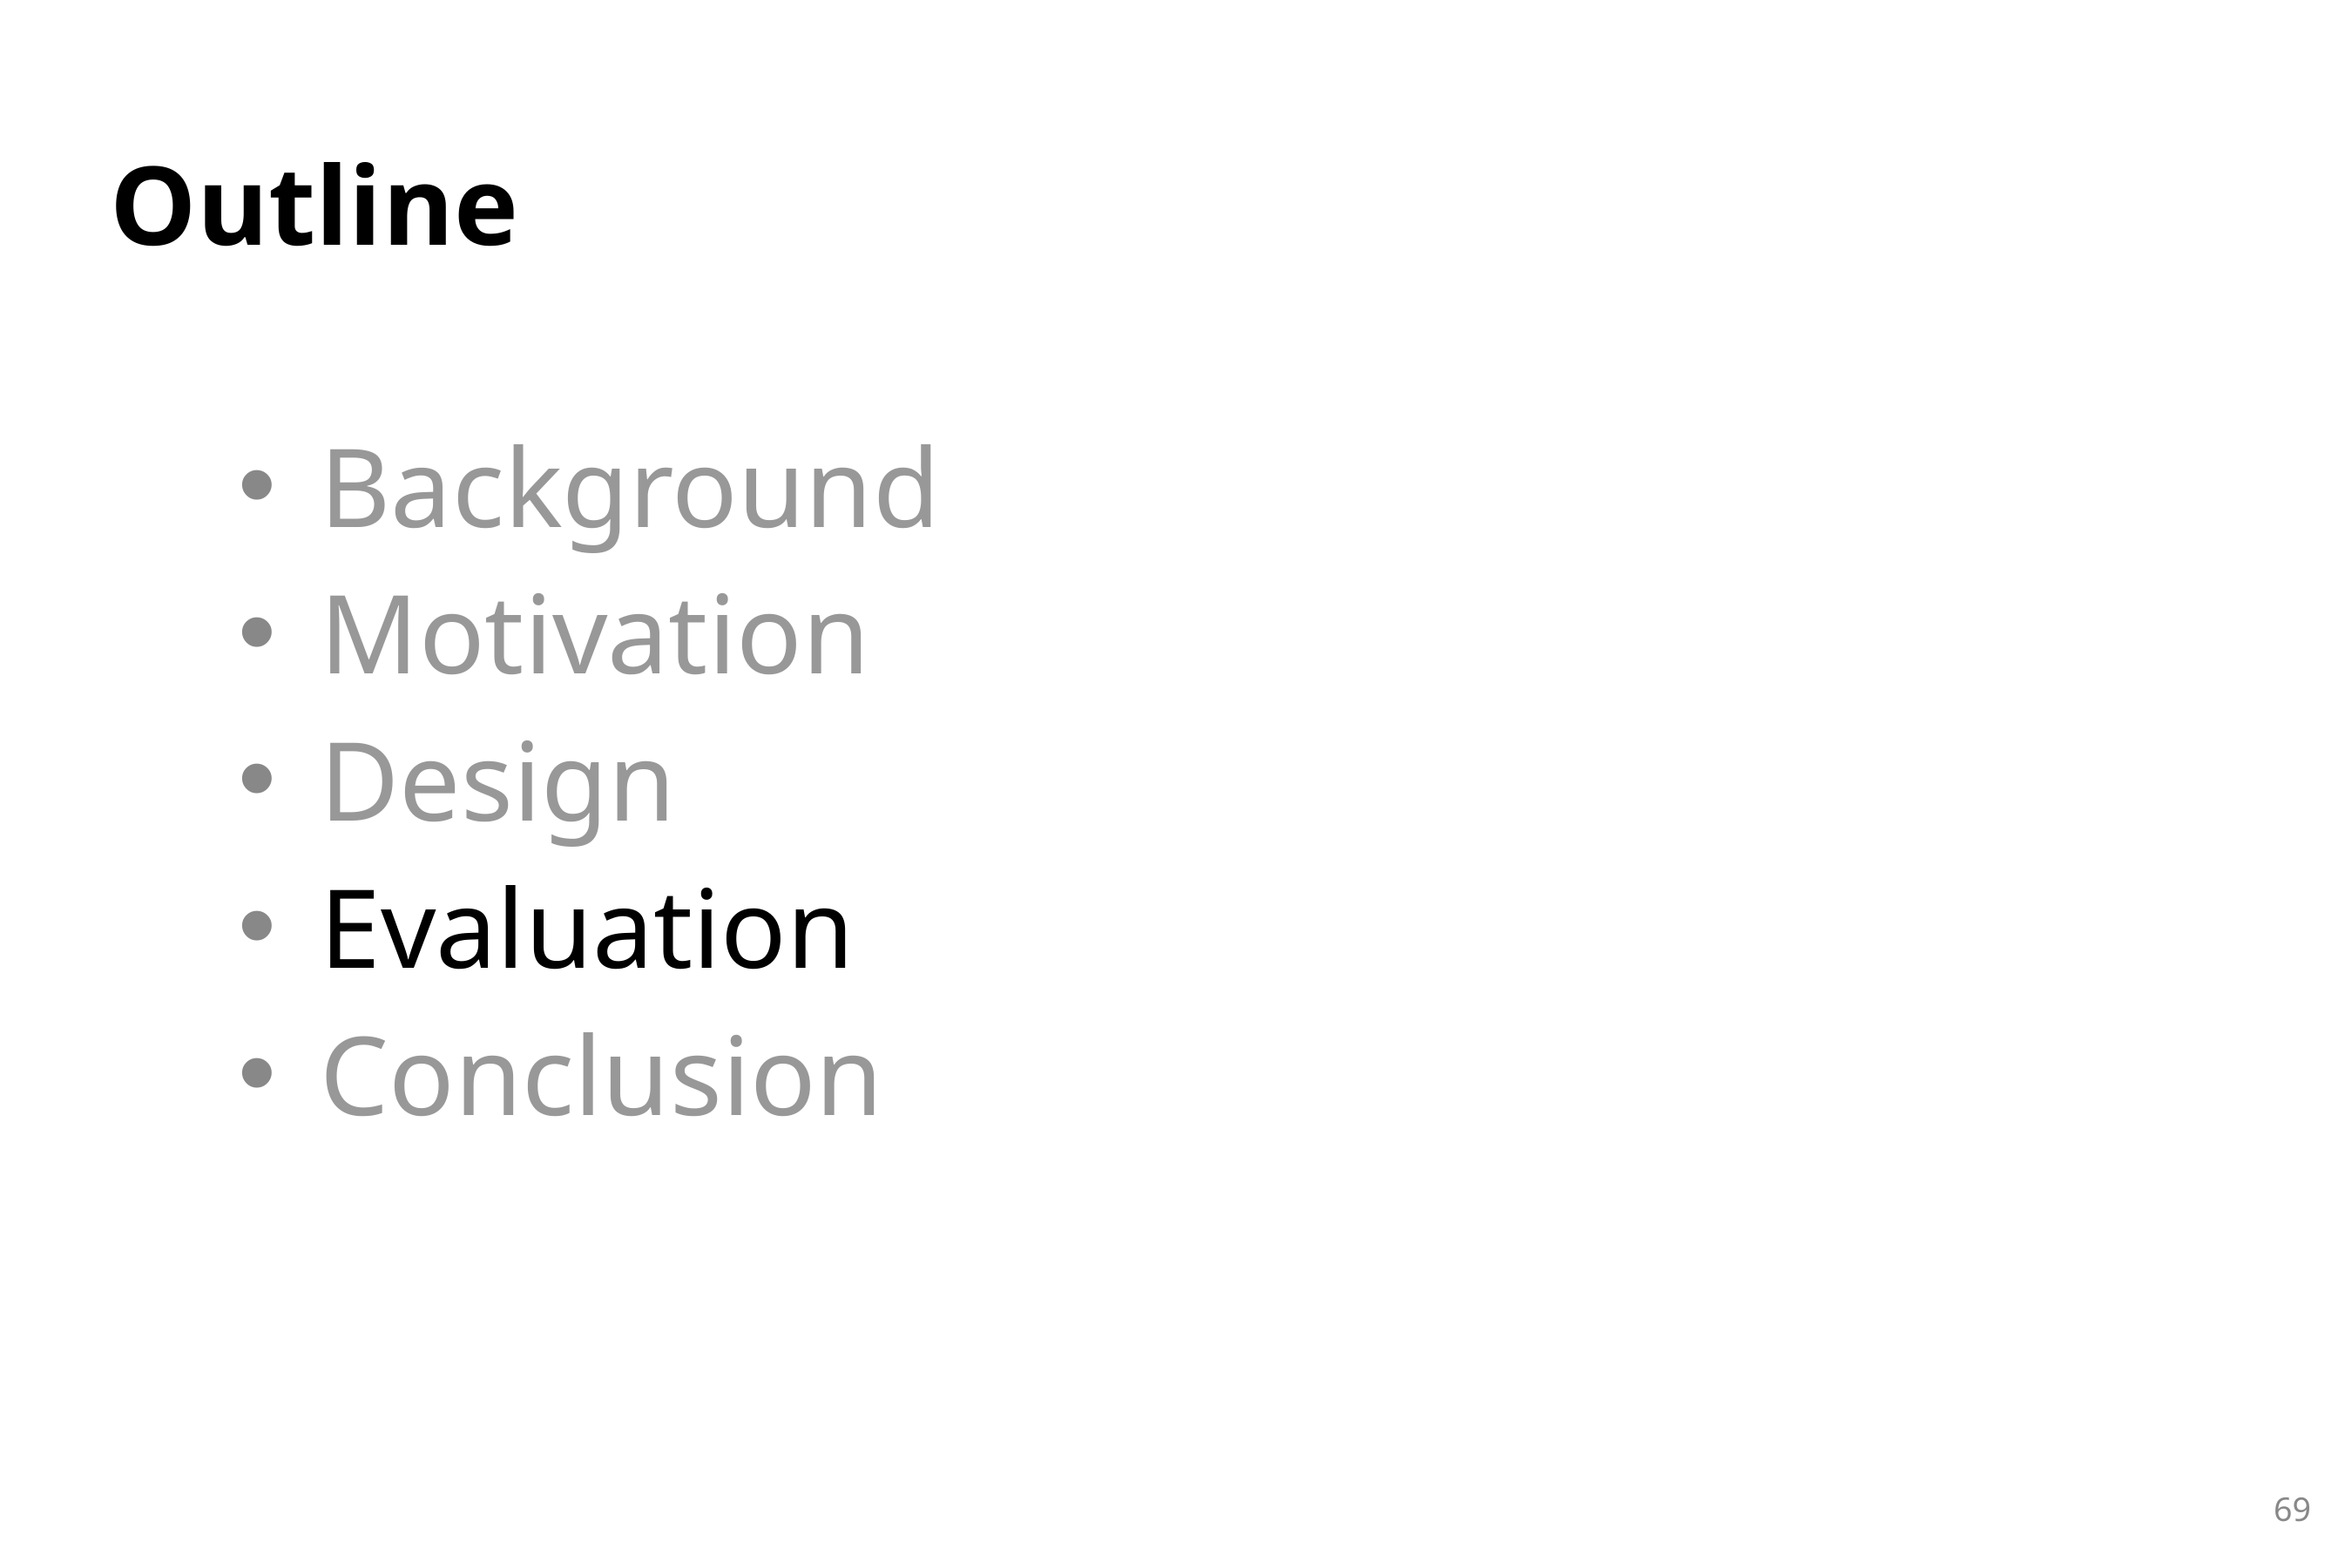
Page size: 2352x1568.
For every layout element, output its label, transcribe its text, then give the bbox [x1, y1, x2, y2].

slide_number 69 [2263, 1484, 2319, 1539]
text_box Outline [104, 77, 2167, 242]
list Background Motivation Design Evaluation Conclusion [198, 410, 1845, 1158]
